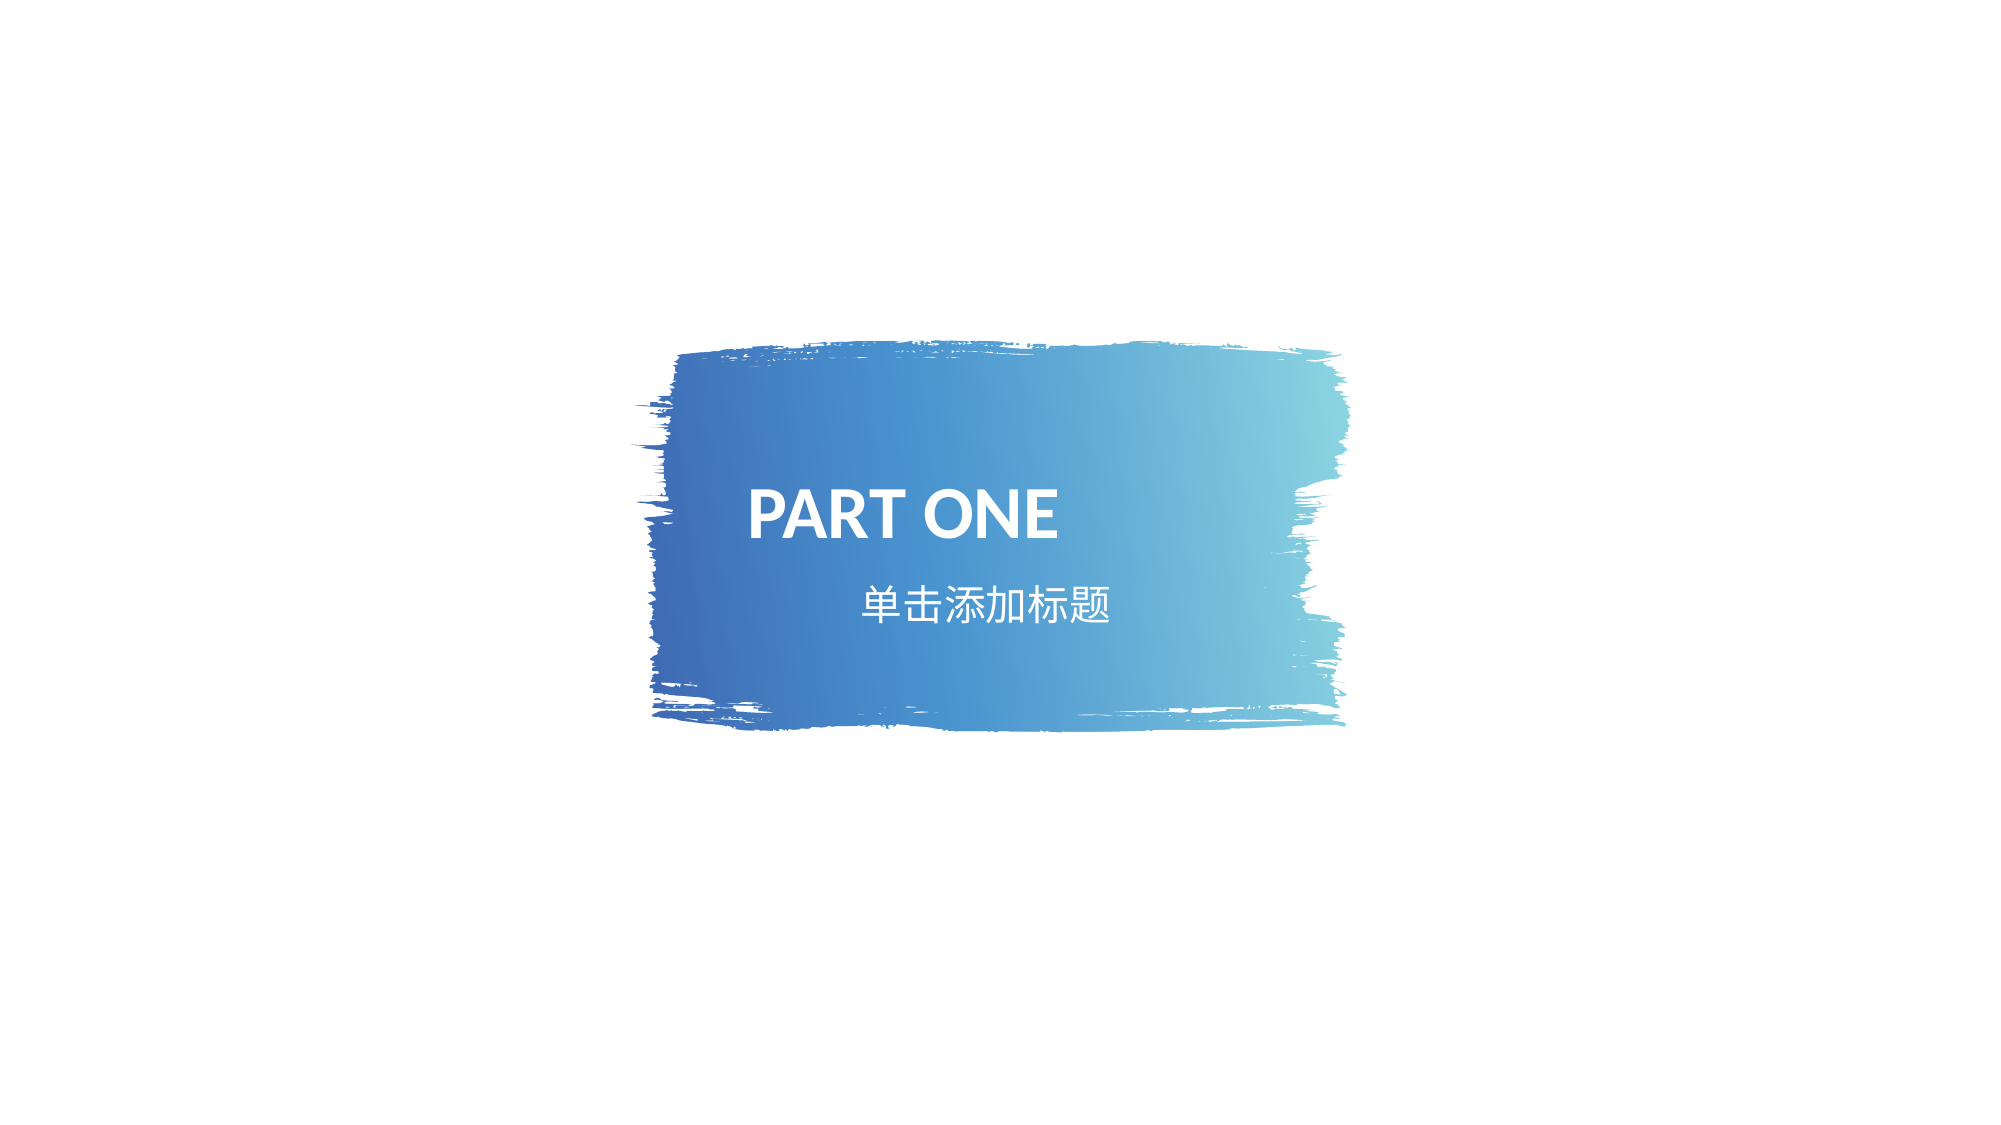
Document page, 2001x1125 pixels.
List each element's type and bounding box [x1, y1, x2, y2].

picture [608, 254, 1538, 778]
